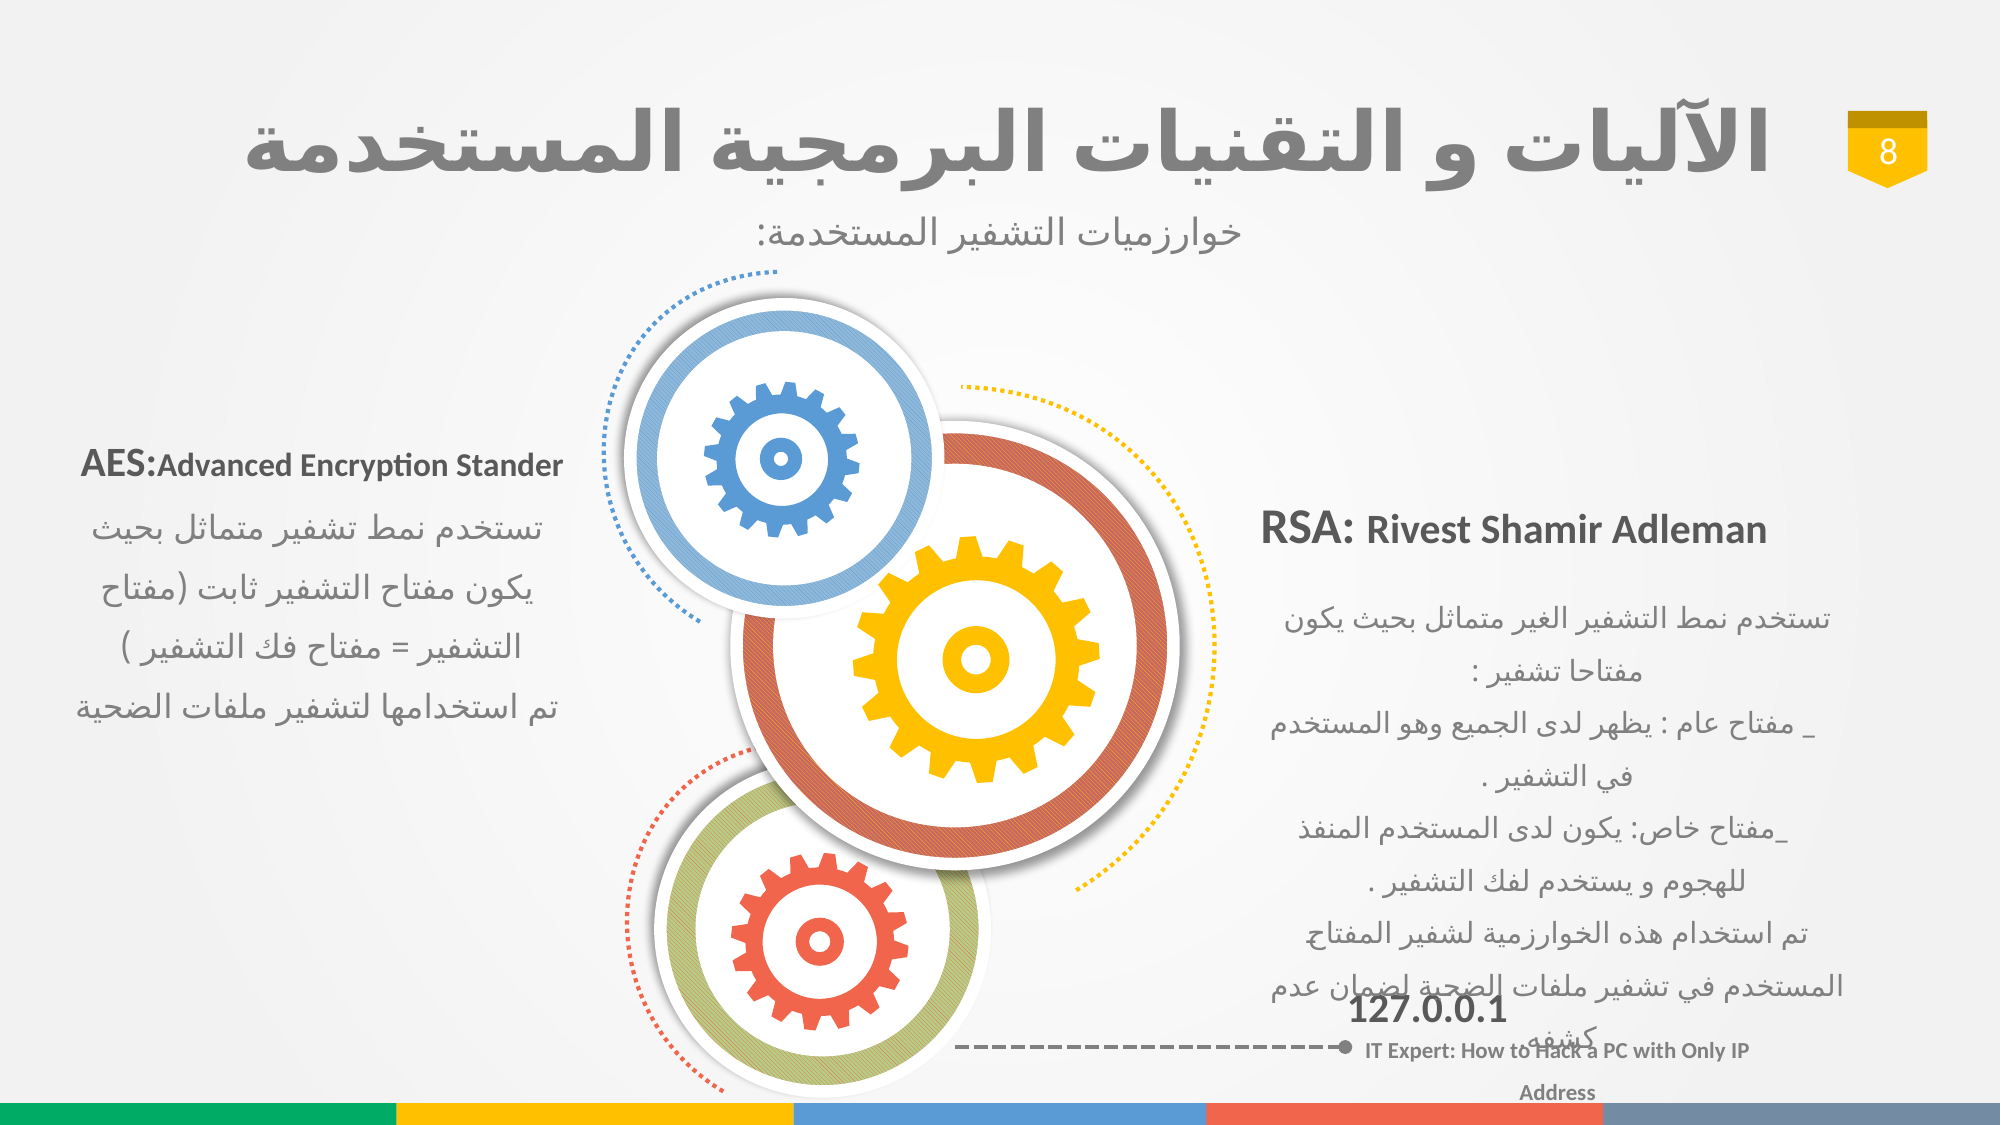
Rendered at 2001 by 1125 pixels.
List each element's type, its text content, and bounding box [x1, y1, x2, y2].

slide_number 8 [1843, 110, 1935, 189]
title الآليات و التقنيات البرمجية المستخدمة [131, 84, 1886, 206]
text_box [703, 381, 860, 538]
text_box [730, 852, 909, 1031]
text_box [603, 271, 1215, 1092]
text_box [57, 426, 585, 737]
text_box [852, 536, 1100, 783]
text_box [1327, 973, 1788, 1088]
text_box RSA: Rivest Shamir Adleman [1245, 485, 1784, 574]
text_box تستخدم نمط التشفير الغير متماثل بحيث يكون مفتاحا تشفير : _ مفتاح عام : يظهر لدى الجميع وهو المستخدم في التشفير . _مفتاح خاص: يكون لدى المستخدم المنفذ للهجوم و يستخدم لفك التشفير . تم استخدام هذه الخوارزمية لشفير المفتاح المستخدم في تشفير ملفات الضحية لضمان عدم كشفه. [1243, 574, 1872, 1062]
text_box خوارزميات التشفير المستخدمة: [565, 201, 1434, 261]
